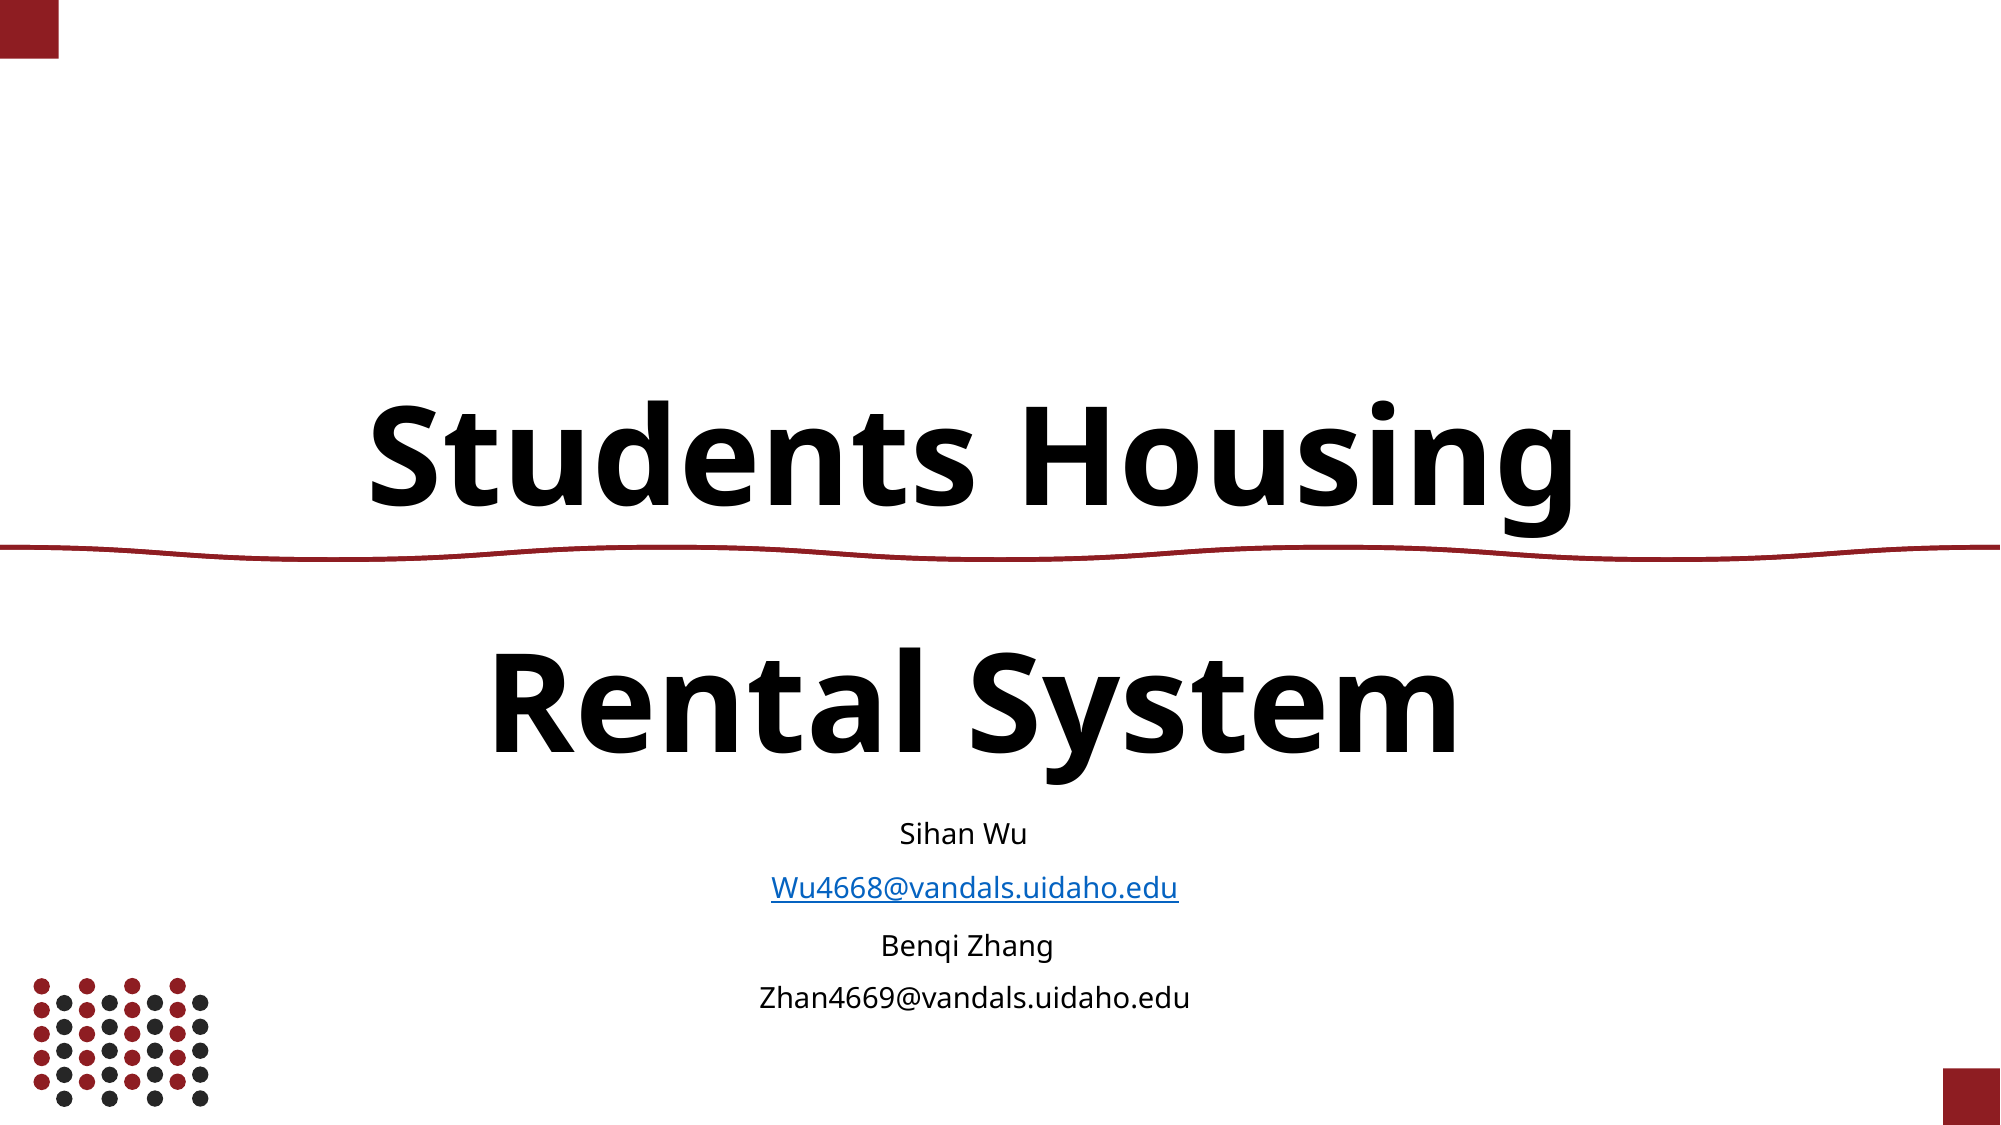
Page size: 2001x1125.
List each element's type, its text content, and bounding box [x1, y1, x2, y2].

text_box Students Housing Rental System [259, 278, 1691, 543]
picture [0, 543, 2000, 563]
text_box Sihan Wu Wu4668@vandals.uidaho.edu Benqi Zhang Zhan4669@vandals.uidaho.edu [728, 790, 1222, 1022]
text_box [1942, 1067, 2000, 1125]
text_box Students Housing Rental System [259, 563, 1691, 788]
text_box [0, 0, 60, 60]
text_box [33, 977, 209, 1107]
